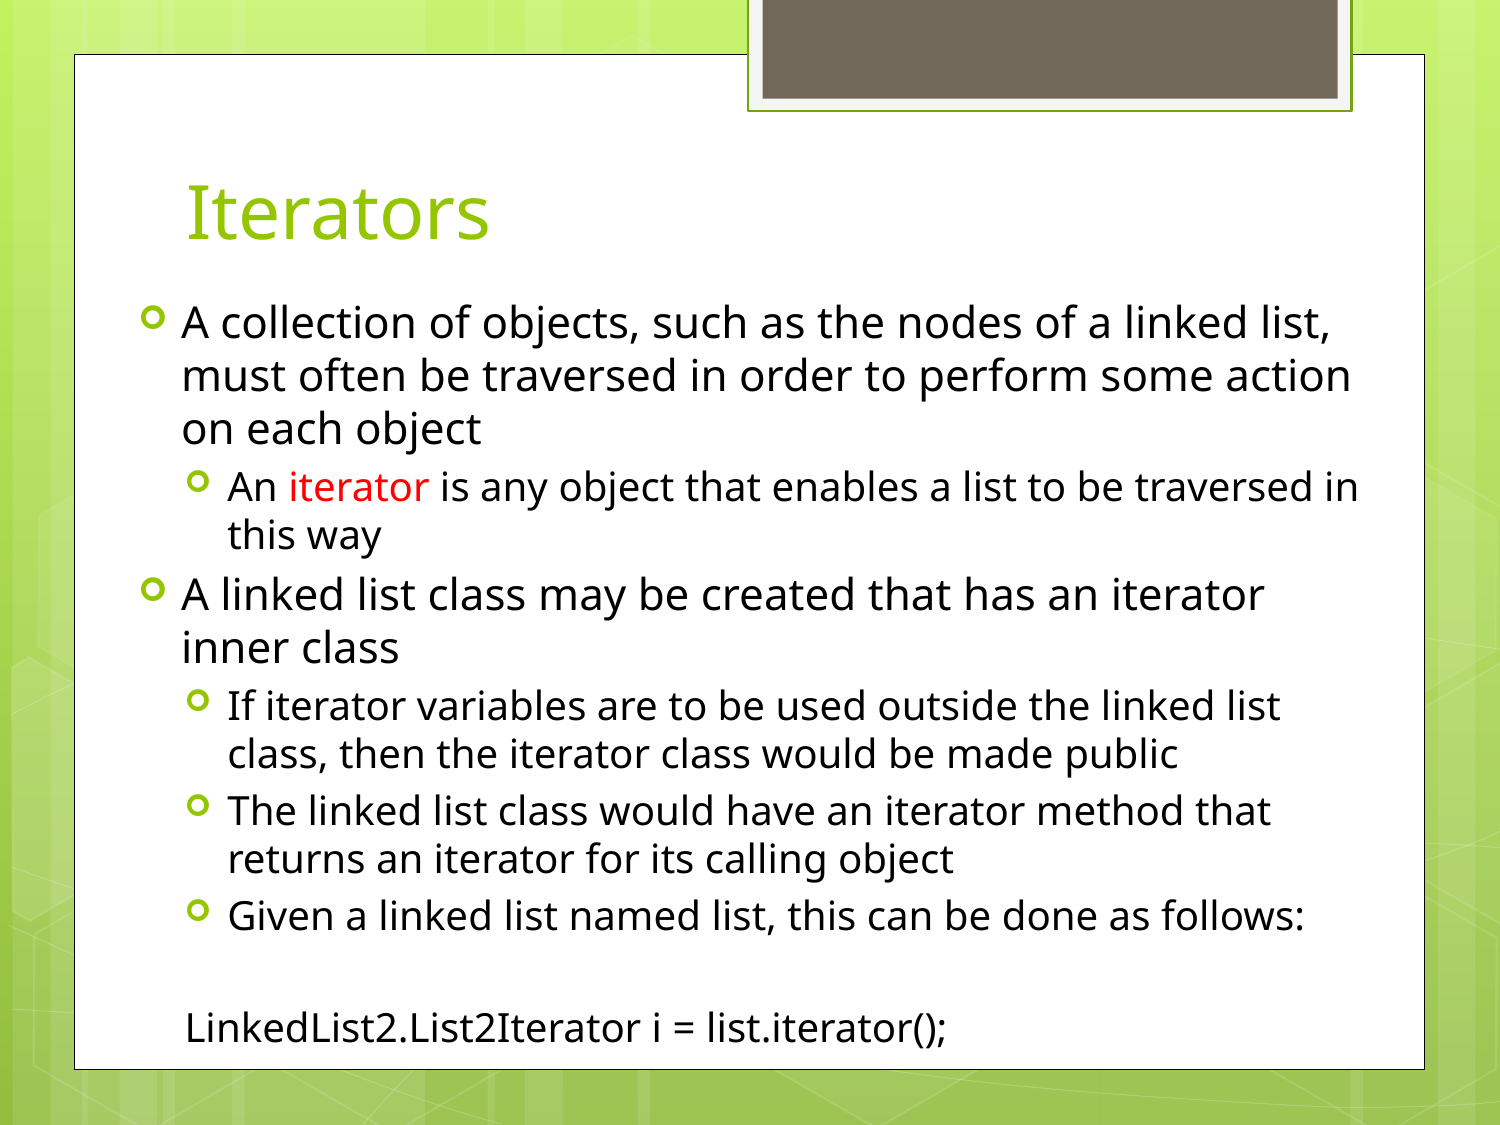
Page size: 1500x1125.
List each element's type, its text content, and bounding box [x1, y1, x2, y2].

list A collection of objects, such as the nodes of a linked list, must often be traversed in order to perform some action on each object An iterator is any object that enables a list to be traversed in this way A linked list class may be created that has an iterator inner class If iterator variables are to be used outside the linked list class, then the iterator class would be made public The linked list class would have an iterator method that returns an iterator for its calling object Given a linked list named list, this can be done as follows: LinkedList2.List2Iterator i = list.iterator(); [112, 287, 1388, 1063]
title Iterators [171, 75, 1324, 263]
